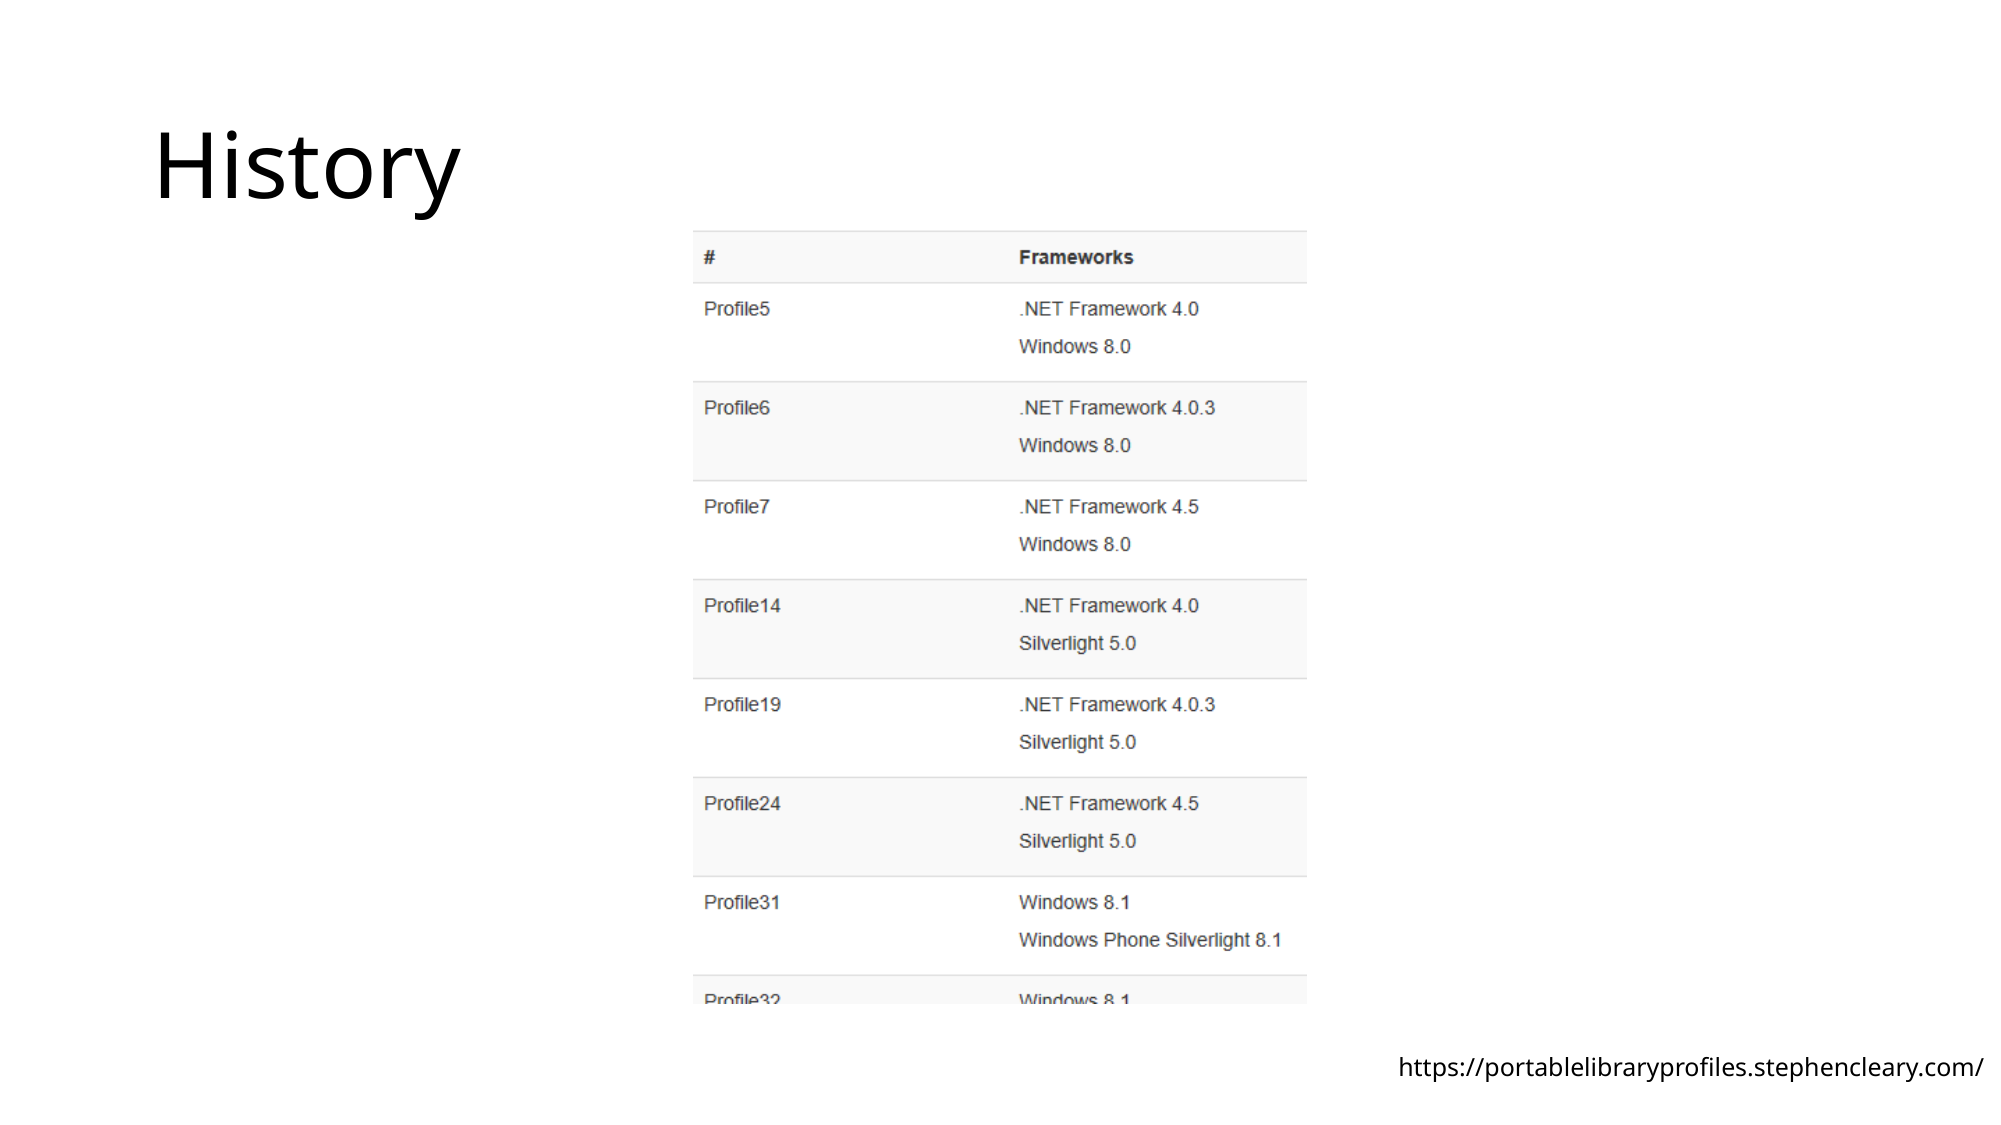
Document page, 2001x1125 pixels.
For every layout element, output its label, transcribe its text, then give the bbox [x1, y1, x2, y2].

text_box https://portablelibraryprofiles.stephencleary.com/ [0, 1029, 2000, 1104]
title History [137, 59, 1863, 278]
picture [693, 221, 1307, 1004]
